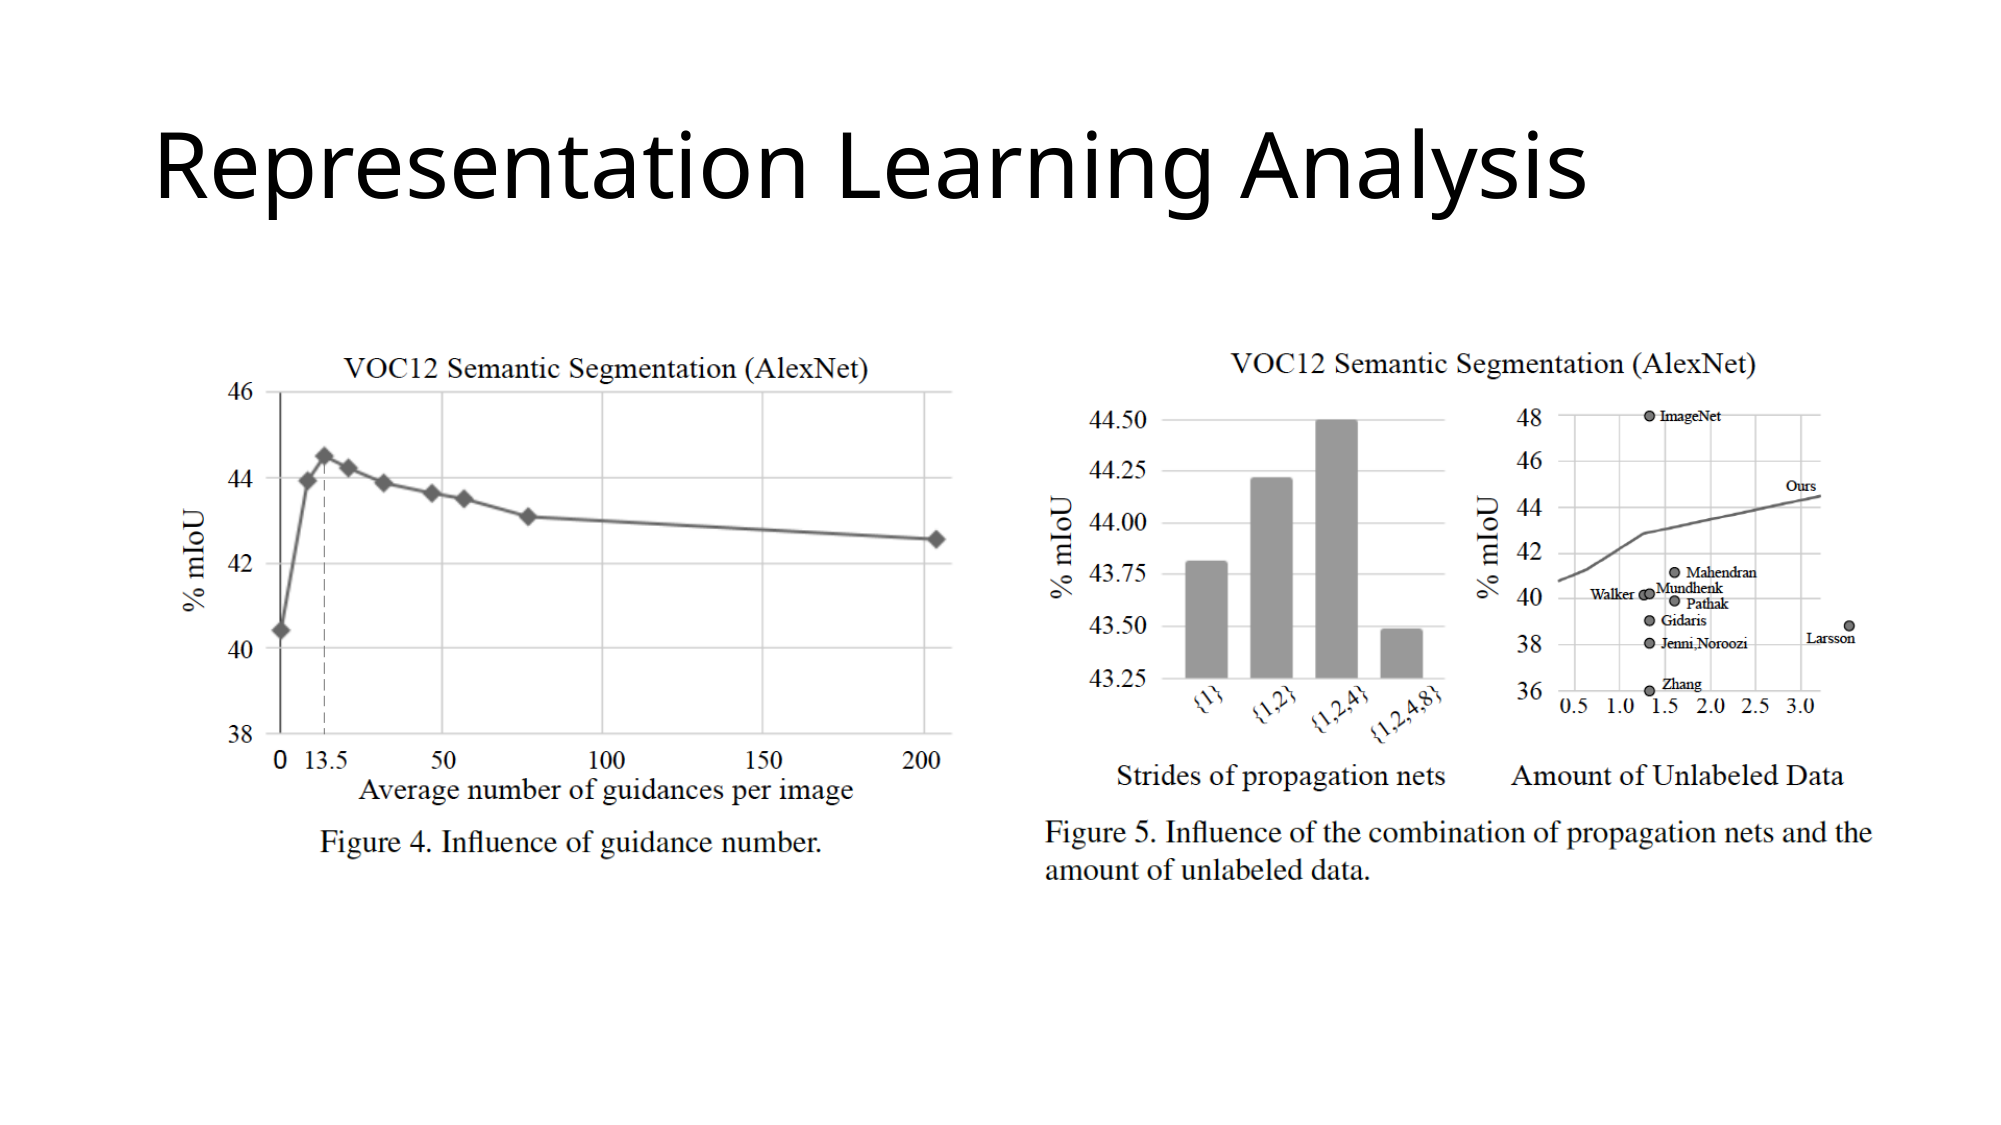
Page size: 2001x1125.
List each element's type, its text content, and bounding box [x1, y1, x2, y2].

picture [999, 298, 1913, 931]
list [129, 332, 1000, 897]
title Representation Learning Analysis [137, 59, 1863, 278]
